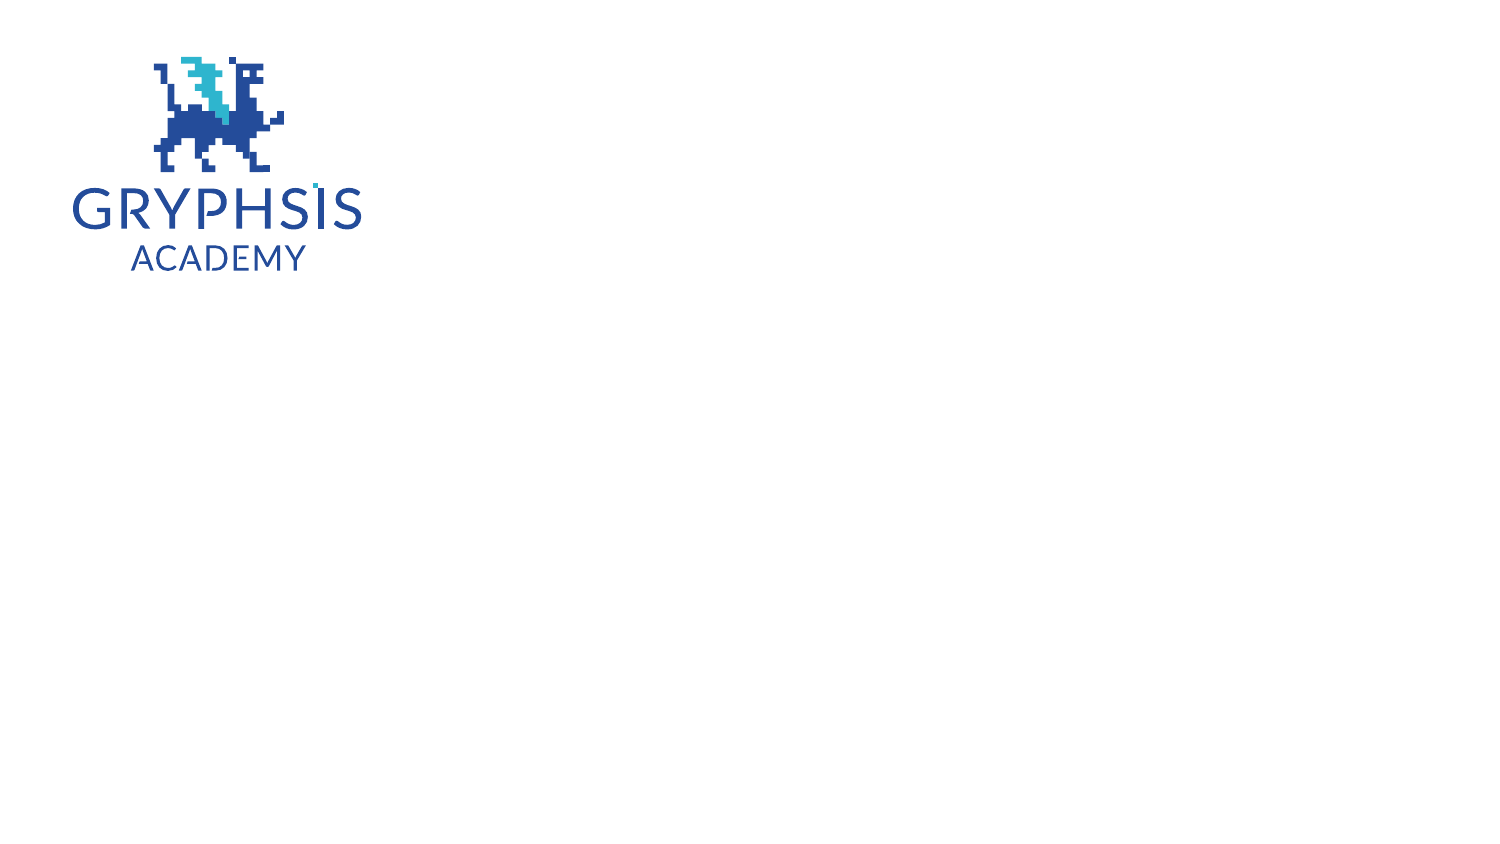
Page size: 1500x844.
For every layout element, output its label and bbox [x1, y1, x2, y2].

text_box [153, 56, 285, 173]
text_box [72, 182, 362, 272]
